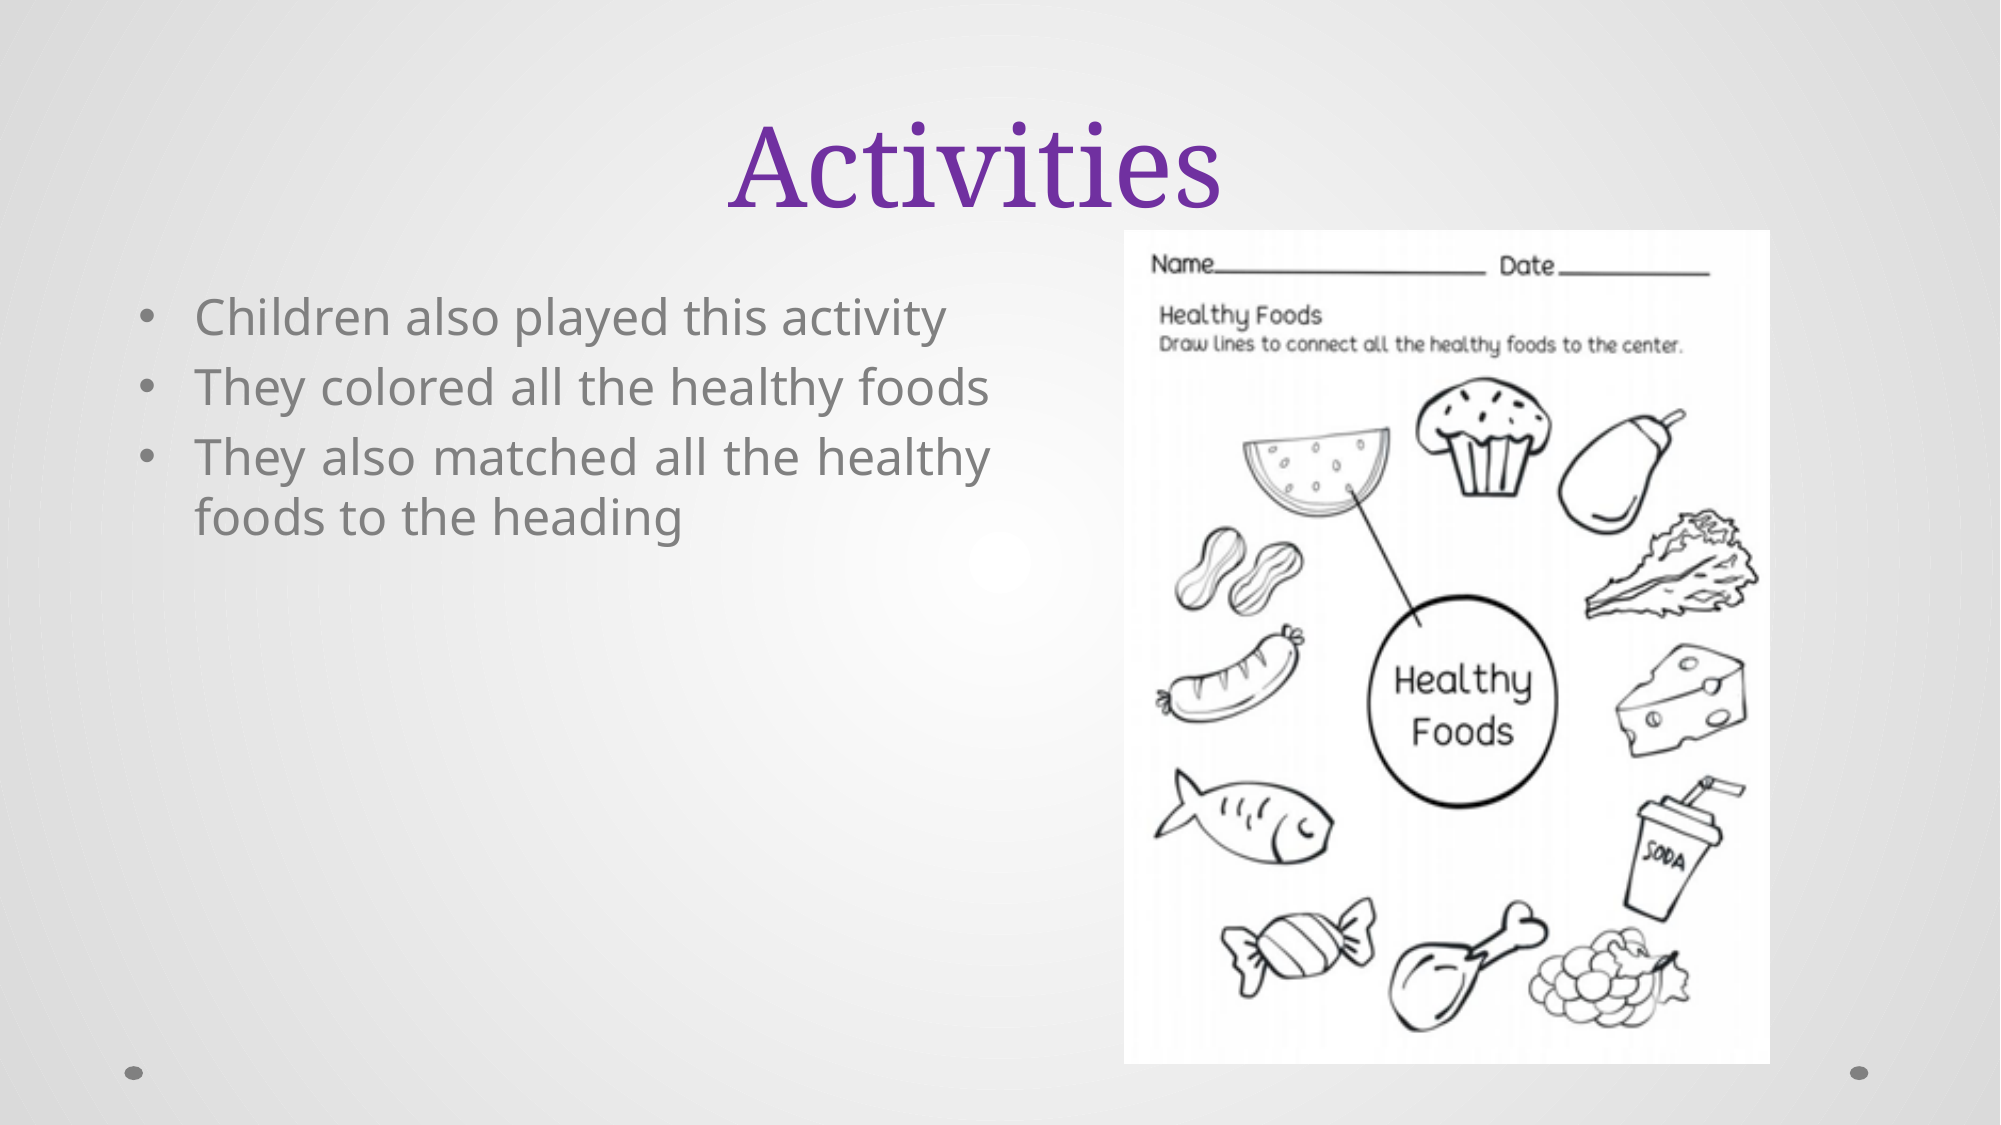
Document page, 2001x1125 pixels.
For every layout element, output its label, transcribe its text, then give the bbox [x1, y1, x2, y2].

title Activities [91, 0, 1892, 238]
list Children also played this activity They colored all the healthy foods They also matched all the healthy foods to the heading [123, 278, 1007, 1021]
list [1124, 229, 1770, 1065]
